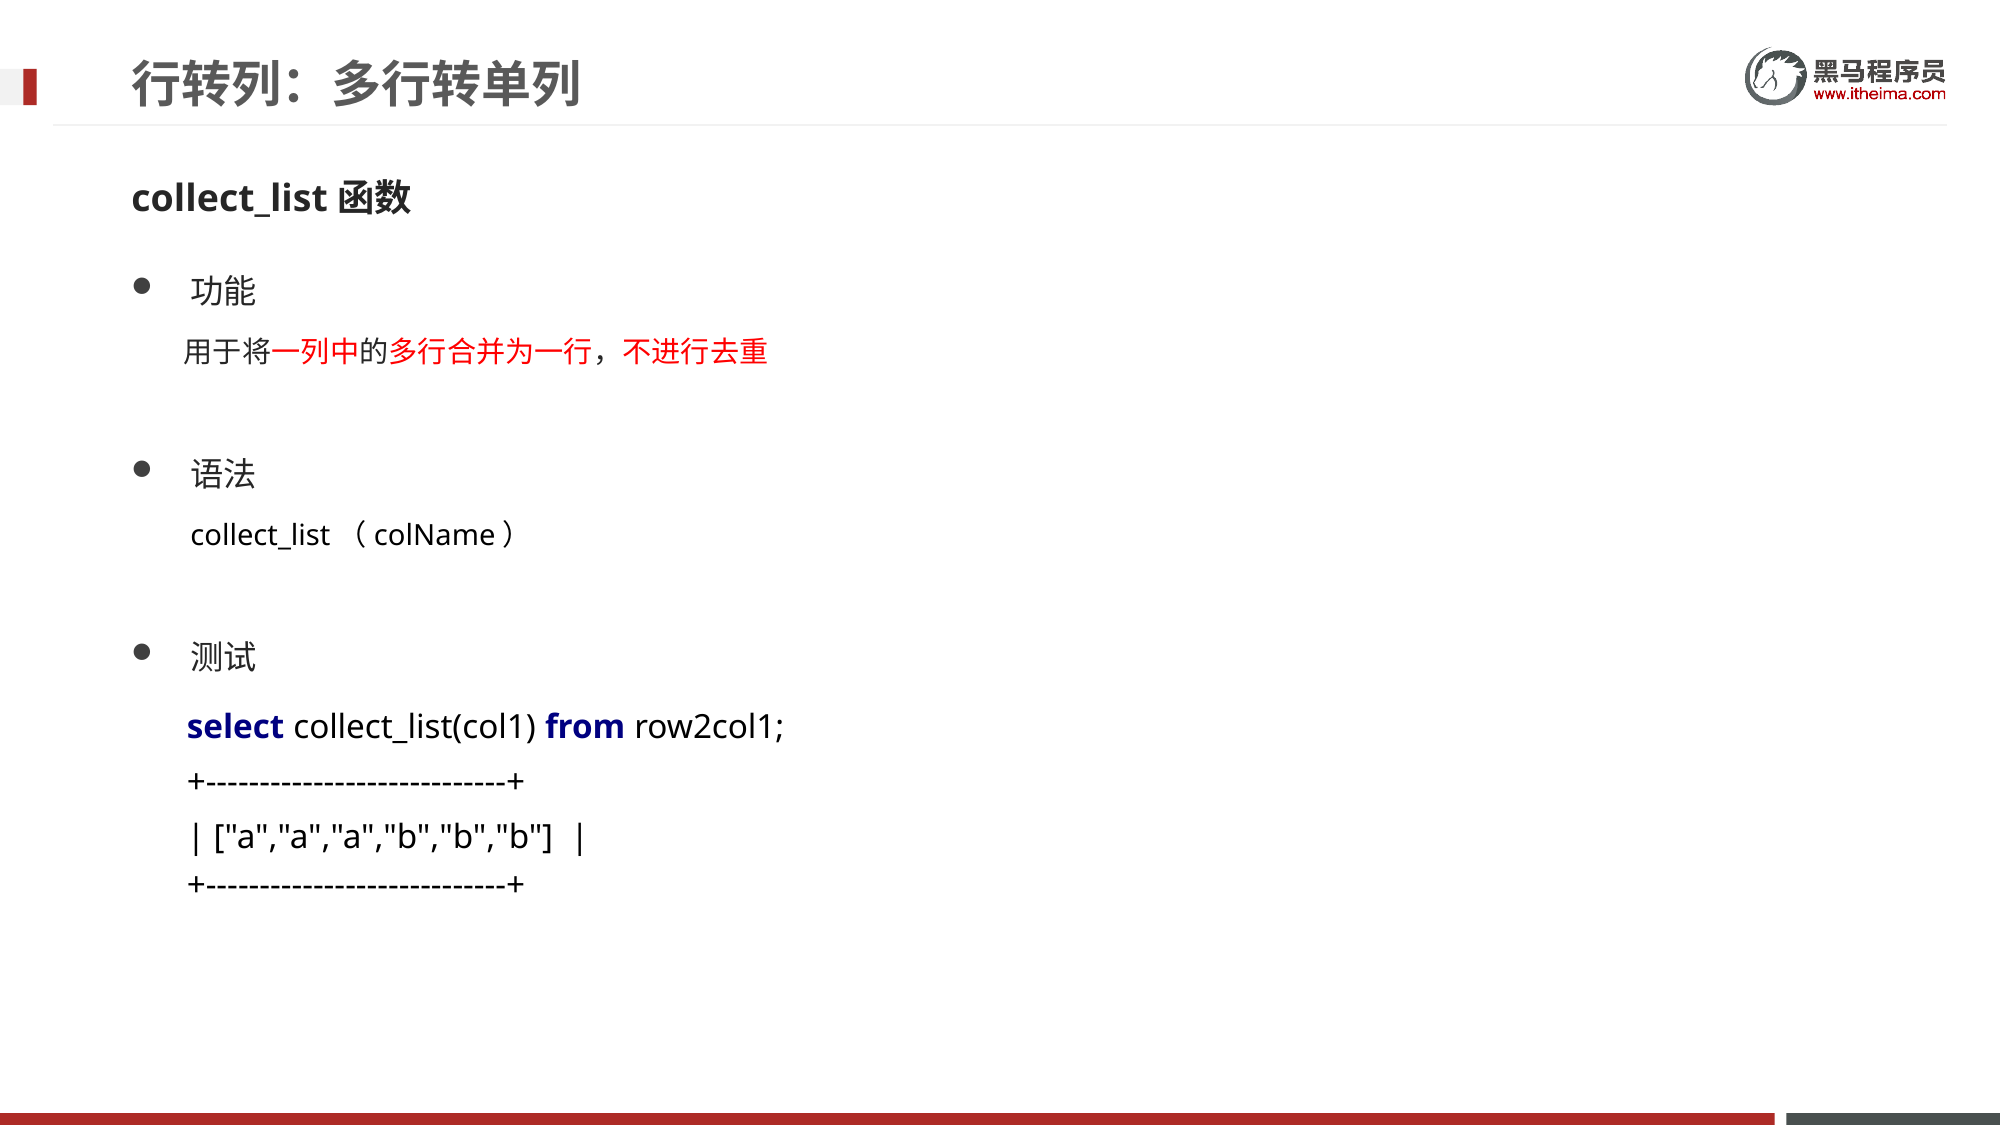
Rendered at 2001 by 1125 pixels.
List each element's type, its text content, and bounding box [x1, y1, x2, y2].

text_box select collect_list(col1) from row2col1; +----------------------------+ | ["a","a","a","b","b","b"] | +----------------------------+ [172, 698, 1173, 911]
title 行转列：多行转单列 [116, 40, 1556, 125]
list 功能 用于将一列中的多行合并为一行，不进行去重 语法 collect_list（colName） 测试 [116, 242, 1880, 1125]
picture [1744, 46, 1946, 106]
list collect_list函数 [116, 154, 1880, 239]
